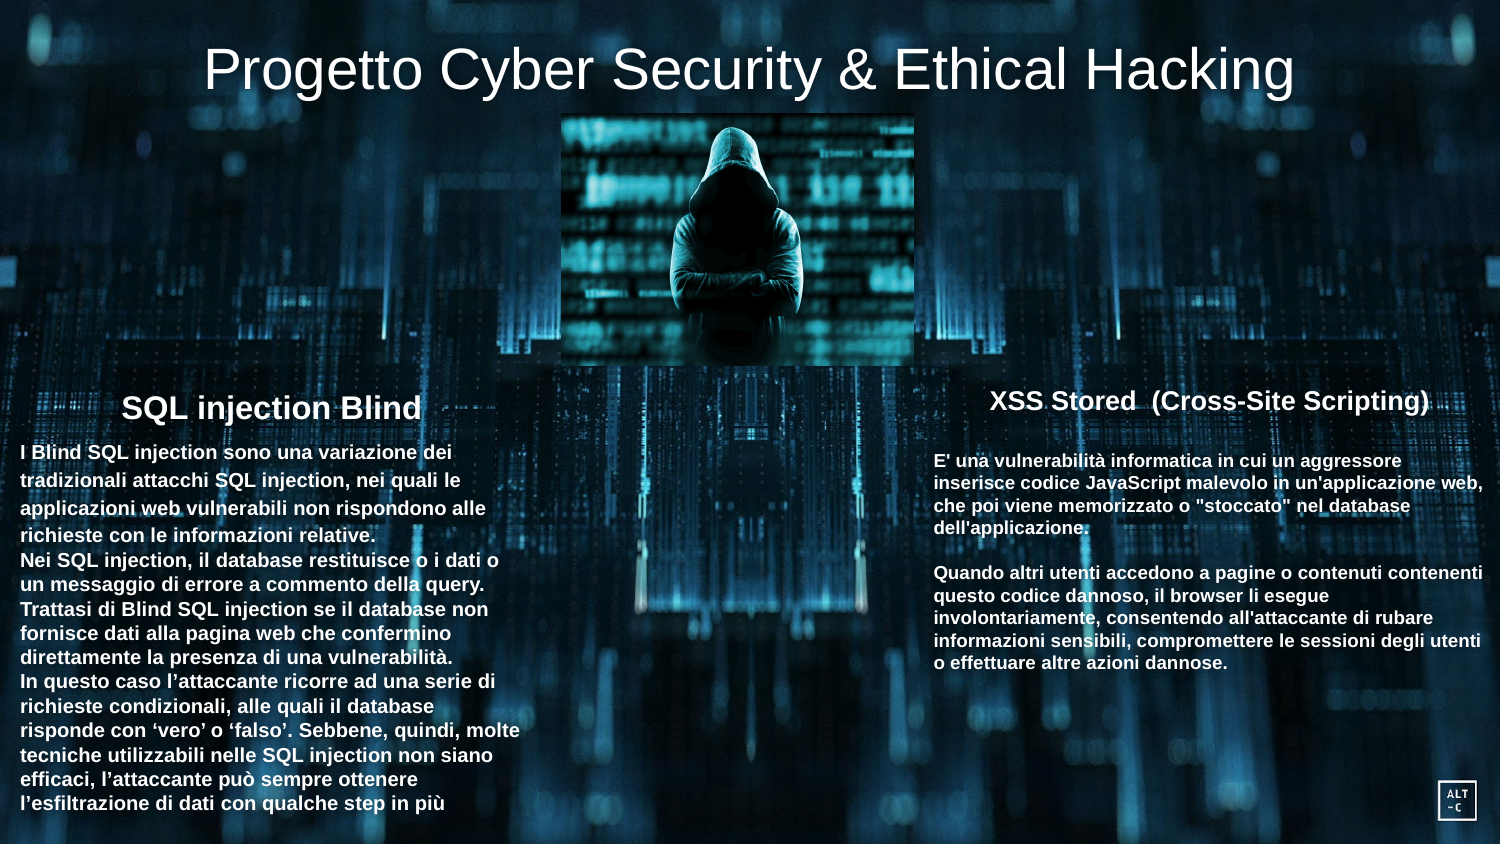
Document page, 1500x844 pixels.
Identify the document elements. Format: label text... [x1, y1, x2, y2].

text_box XSS Stored (Cross-Site Scripting) E' una vulnerabilità informatica in cui un aggressore inserisce codice JavaScript malevolo in un'applicazione web, che poi viene memorizzato o "stoccato" nel database dell'applicazione. Quando altri utenti accedono a pagine o contenuti contenenti questo codice dannoso, il browser li esegue involontariamente, consentendo all'attaccante di rubare informazioni sensibili, compromettere le sessioni degli utenti o effettuare altre azioni dannose. [918, 368, 1500, 844]
subtitle SQL injection Blind I Blind SQL injection sono una variazione dei tradizionali attacchi SQL injection, nei quali le applicazioni web vulnerabili non rispondono alle richieste con le informazioni relative. Nei SQL injection, il database restituisce o i dati o un messaggio di errore a commento della query. Trattasi di Blind SQL injection se il database non fornisce dati alla pagina web che confermino direttamente la presenza di una vulnerabilità. In questo caso l’attaccante ricorre ad una serie di richieste condizionali, alle quali il database risponde con ‘vero’ o ‘falso’. Sebbene, quindi, molte tecniche utilizzabili nelle SQL injection non siano efficaci, l’attaccante può sempre ottenere l’esfiltrazione di dati con qualche step in più [5, 365, 539, 844]
picture [0, 112, 1500, 844]
title Progetto Cyber Security & Ethical Hacking [0, 0, 1500, 116]
